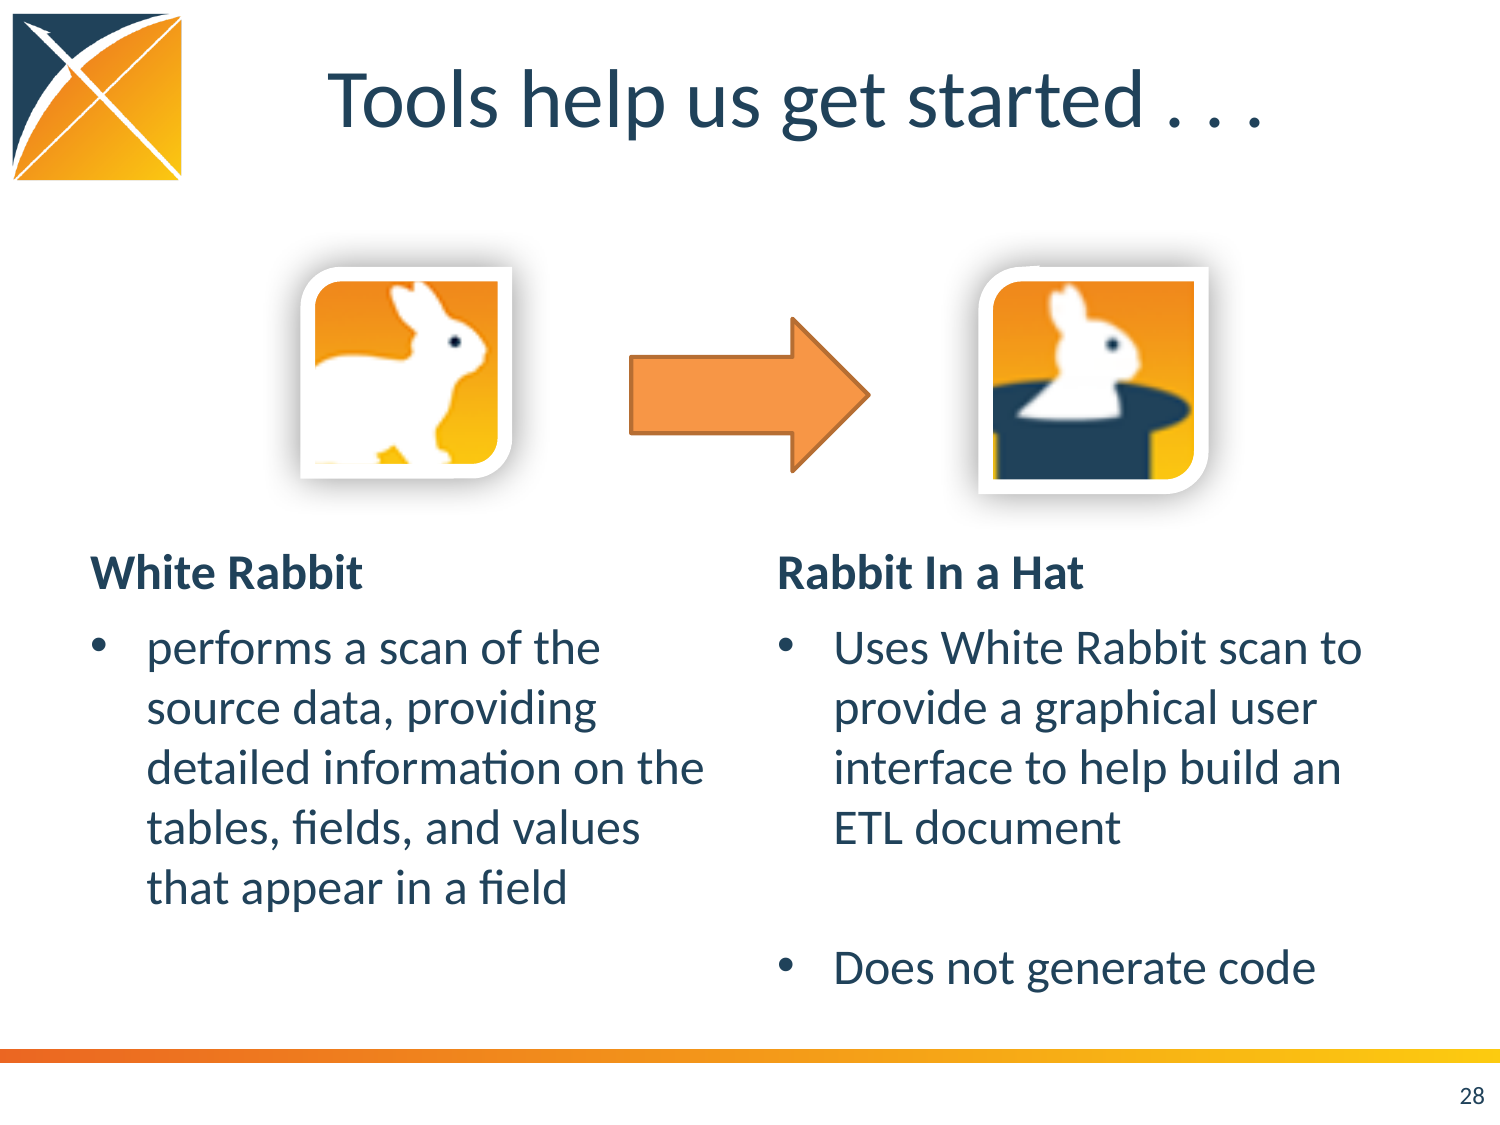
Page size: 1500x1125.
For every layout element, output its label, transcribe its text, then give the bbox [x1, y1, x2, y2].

list Rabbit In a Hat [761, 501, 1425, 606]
picture [0, 0, 206, 200]
text_box [629, 316, 871, 474]
list White Rabbit [75, 501, 738, 606]
picture [307, 273, 506, 472]
title Tools help us get started . . . [187, 24, 1425, 163]
list performs a scan of the source data, providing detailed information on the tables, fields, and values that appear in a field [75, 606, 738, 1034]
list Uses White Rabbit scan to provide a graphical user interface to help build an ETL document Does not generate code [761, 606, 1425, 1034]
picture [985, 273, 1202, 487]
slide_number 28 [1149, 1065, 1500, 1125]
